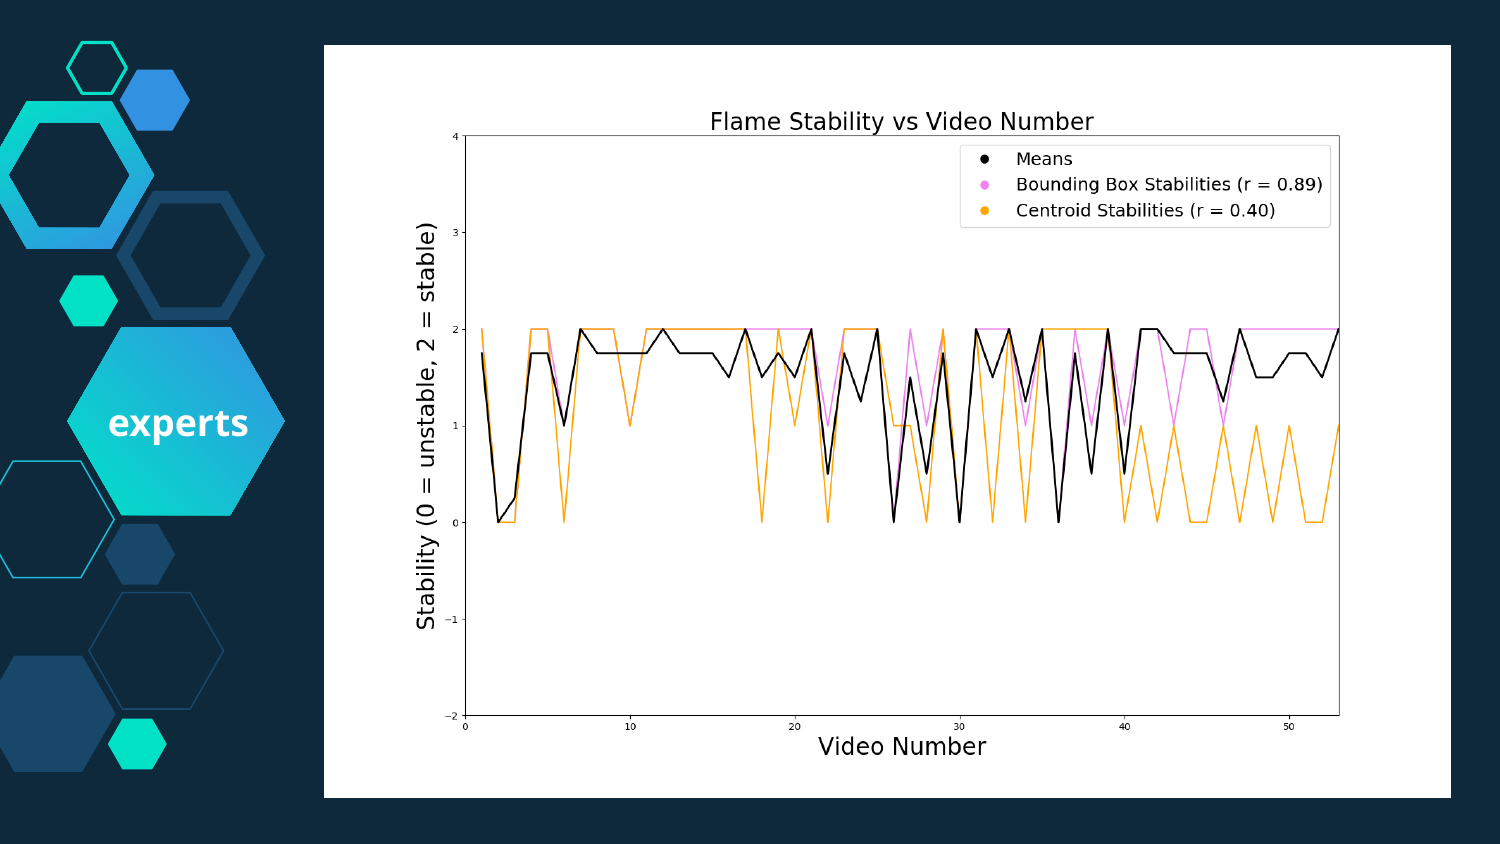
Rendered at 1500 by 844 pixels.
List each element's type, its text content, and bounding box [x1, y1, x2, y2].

picture [324, 45, 1451, 799]
text_box experts [81, 326, 276, 518]
text_box [59, 275, 119, 327]
